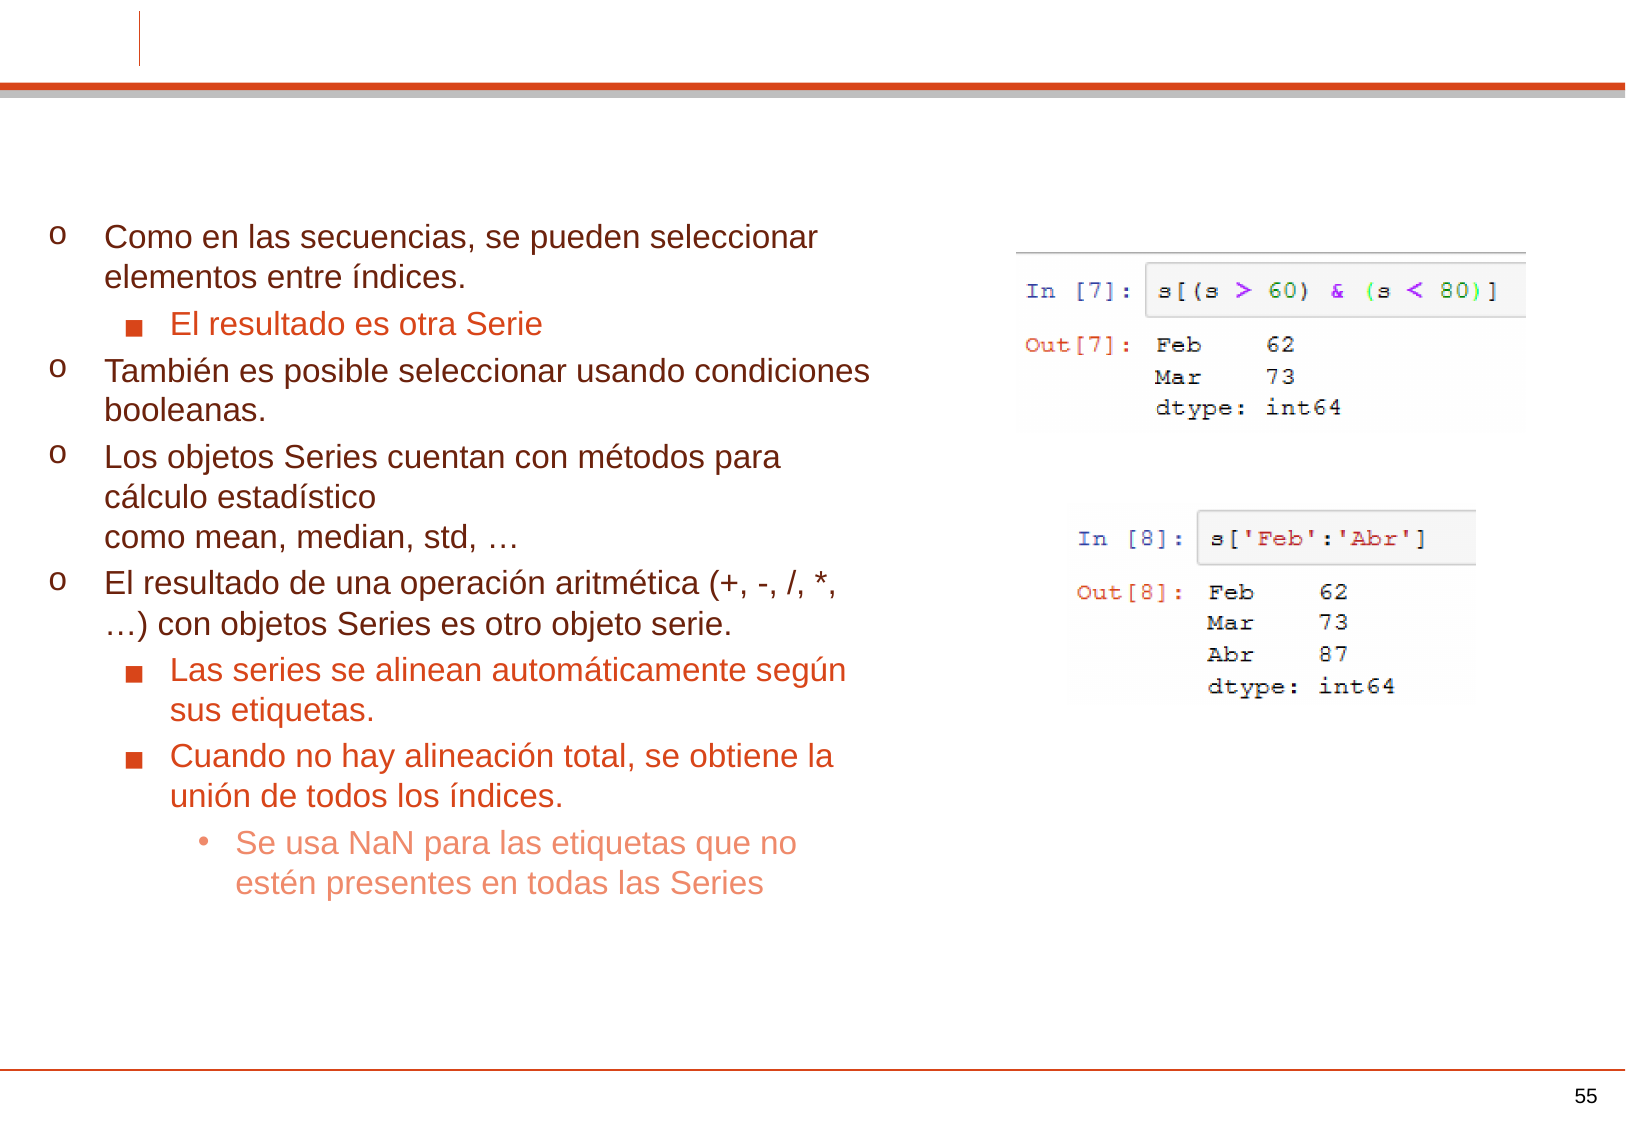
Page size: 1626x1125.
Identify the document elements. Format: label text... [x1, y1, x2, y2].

picture [1066, 503, 1476, 705]
list Como en las secuencias, se pueden seleccionar elementos entre índices. El resultado es otra Serie También es posible seleccionar usando condiciones booleanas. Los objetos Series cuentan con métodos para cálculo estadístico como mean, median, std, … El resultado de una operación aritmética (+, -, /, *, …) con objetos Series es otro objeto serie. Las series se alinean automáticamente según sus etiquetas. Cuando no hay alineación total, se obtiene la unión de todos los índices. Se usa NaN para las etiquetas que no estén presentes en todas las Series [32, 208, 896, 1012]
picture [1016, 250, 1526, 433]
slide_number ‹#› [1438, 1074, 1613, 1125]
